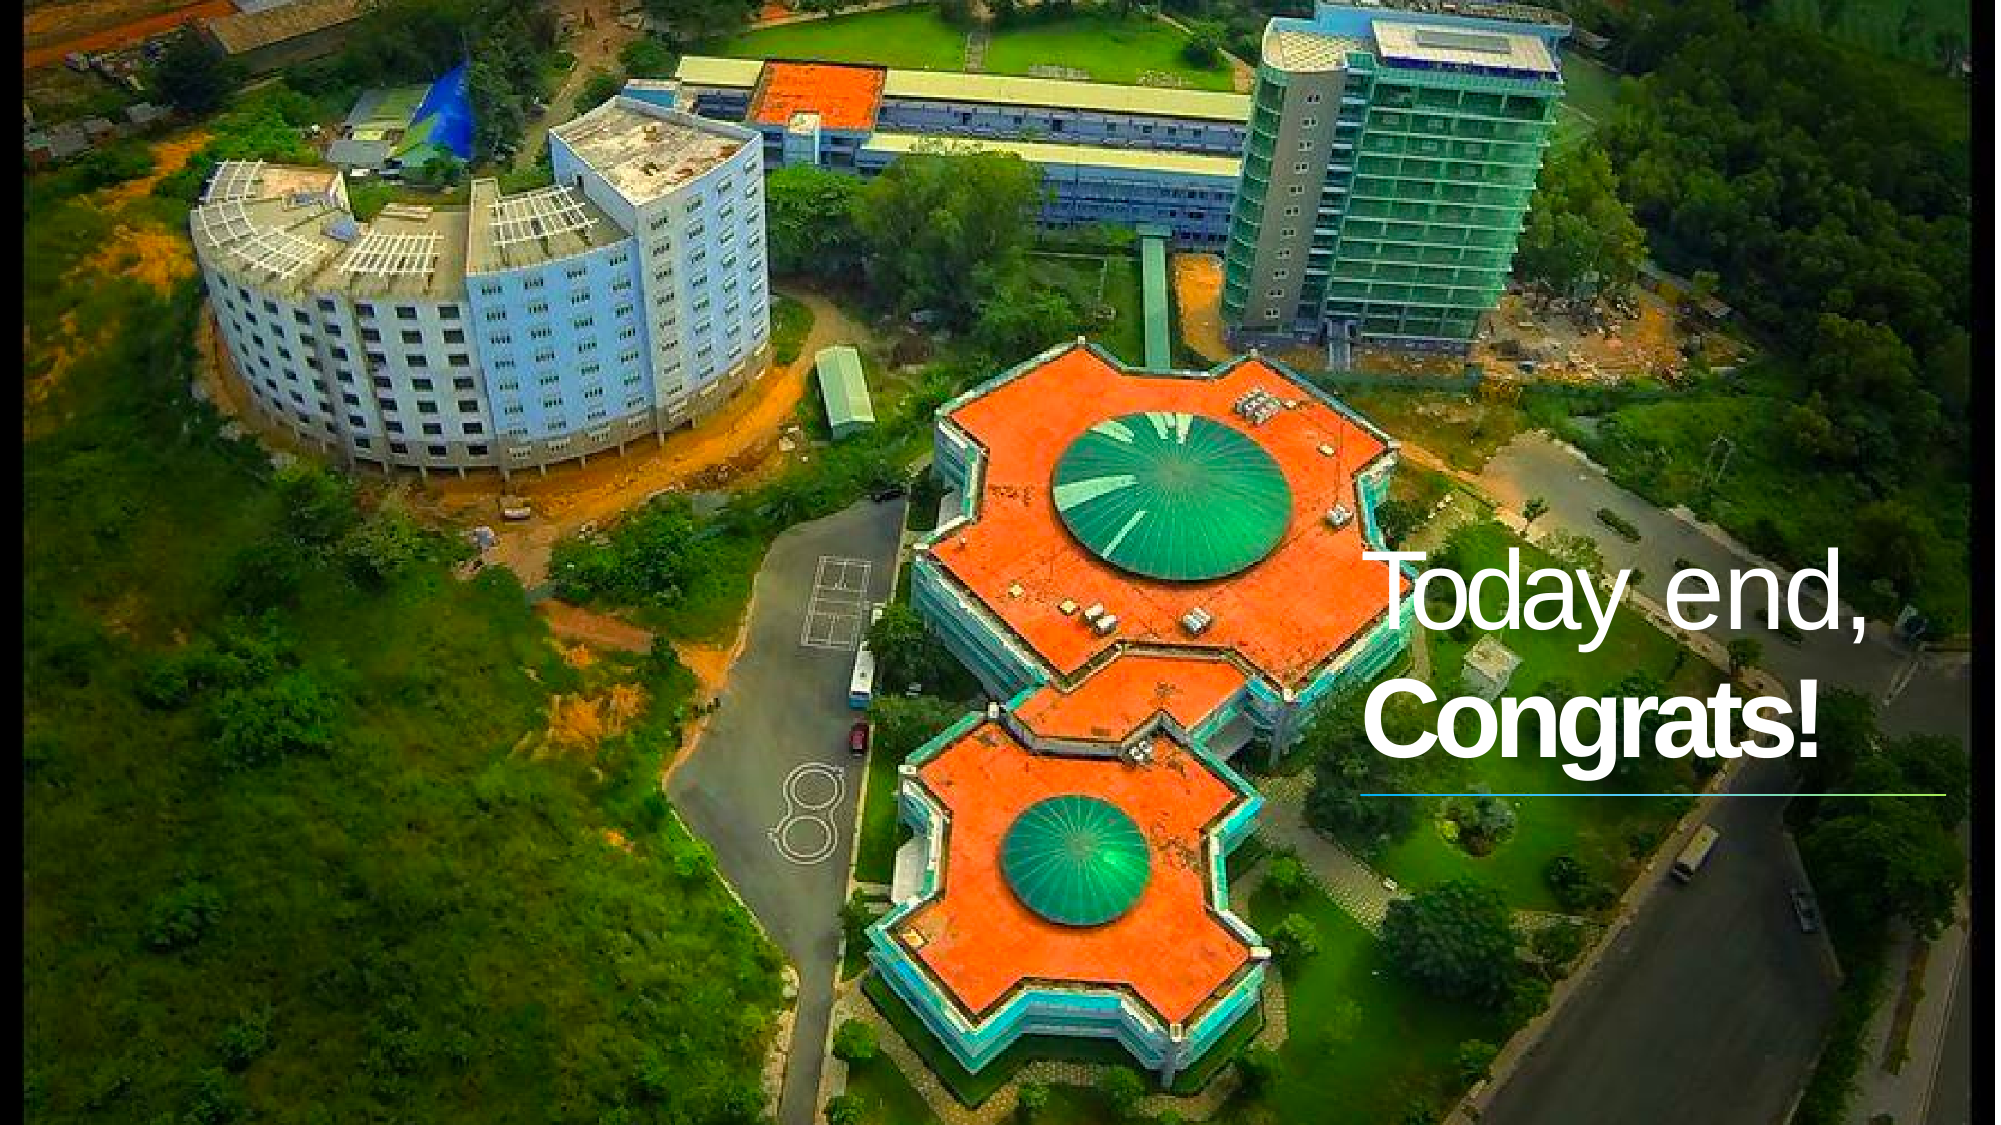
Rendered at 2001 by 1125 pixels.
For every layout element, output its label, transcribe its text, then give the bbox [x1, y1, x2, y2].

text_box Today end, Congrats! [1358, 521, 1883, 781]
text_box [0, 0, 1995, 1125]
